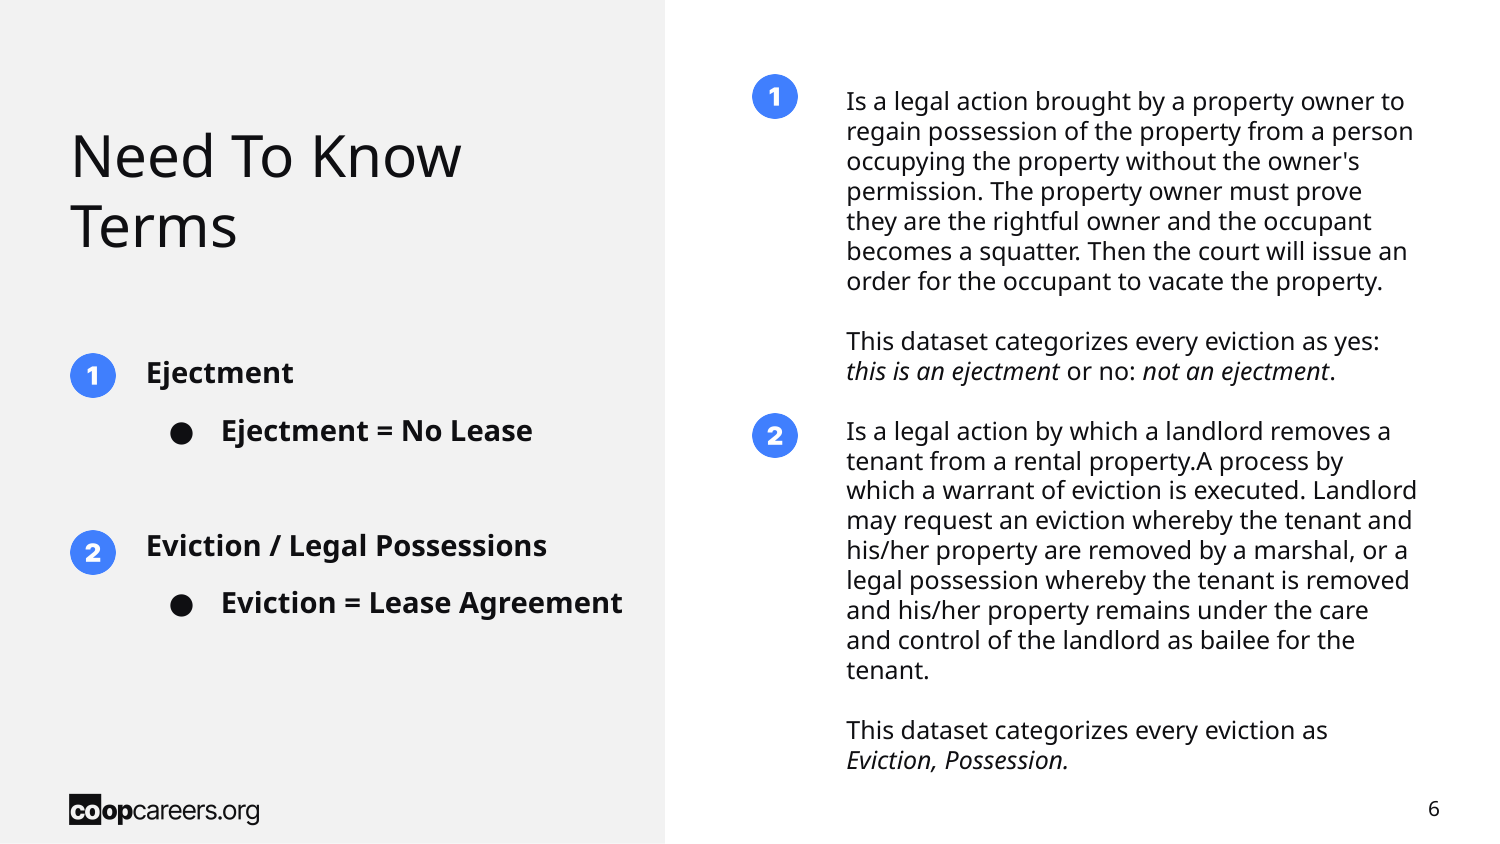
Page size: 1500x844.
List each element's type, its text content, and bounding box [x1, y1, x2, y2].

subtitle Ejectment Ejectment = No Lease Eviction / Legal Possessions Eviction = Lease Agreement [70, 292, 629, 741]
slide_number ‹#› [1364, 777, 1455, 842]
title Need To Know Terms [70, 118, 599, 277]
picture [70, 352, 116, 398]
picture [70, 529, 116, 575]
picture [752, 74, 798, 119]
picture [752, 412, 798, 458]
picture [51, 767, 277, 844]
text_box Is a legal action brought by a property owner to regain possession of the property from a person occupying the property without the owner's permission. The property owner must prove they are the rightful owner and the occupant becomes a squatter. Then the court will issue an order for the occupant to vacate the property. This dataset categorizes every eviction as yes: this is an ejectment or no: not an ejectment. Is a legal action by which a landlord removes a tenant from a rental property.A process by which a warrant of eviction is executed. Landlord may request an eviction whereby the tenant and his/her property are removed by a marshal, or a legal possession whereby the tenant is removed and his/her property remains under the care and control of the landlord as bailee for the tenant. This dataset categorizes every eviction as Eviction, Possession. [831, 70, 1435, 800]
